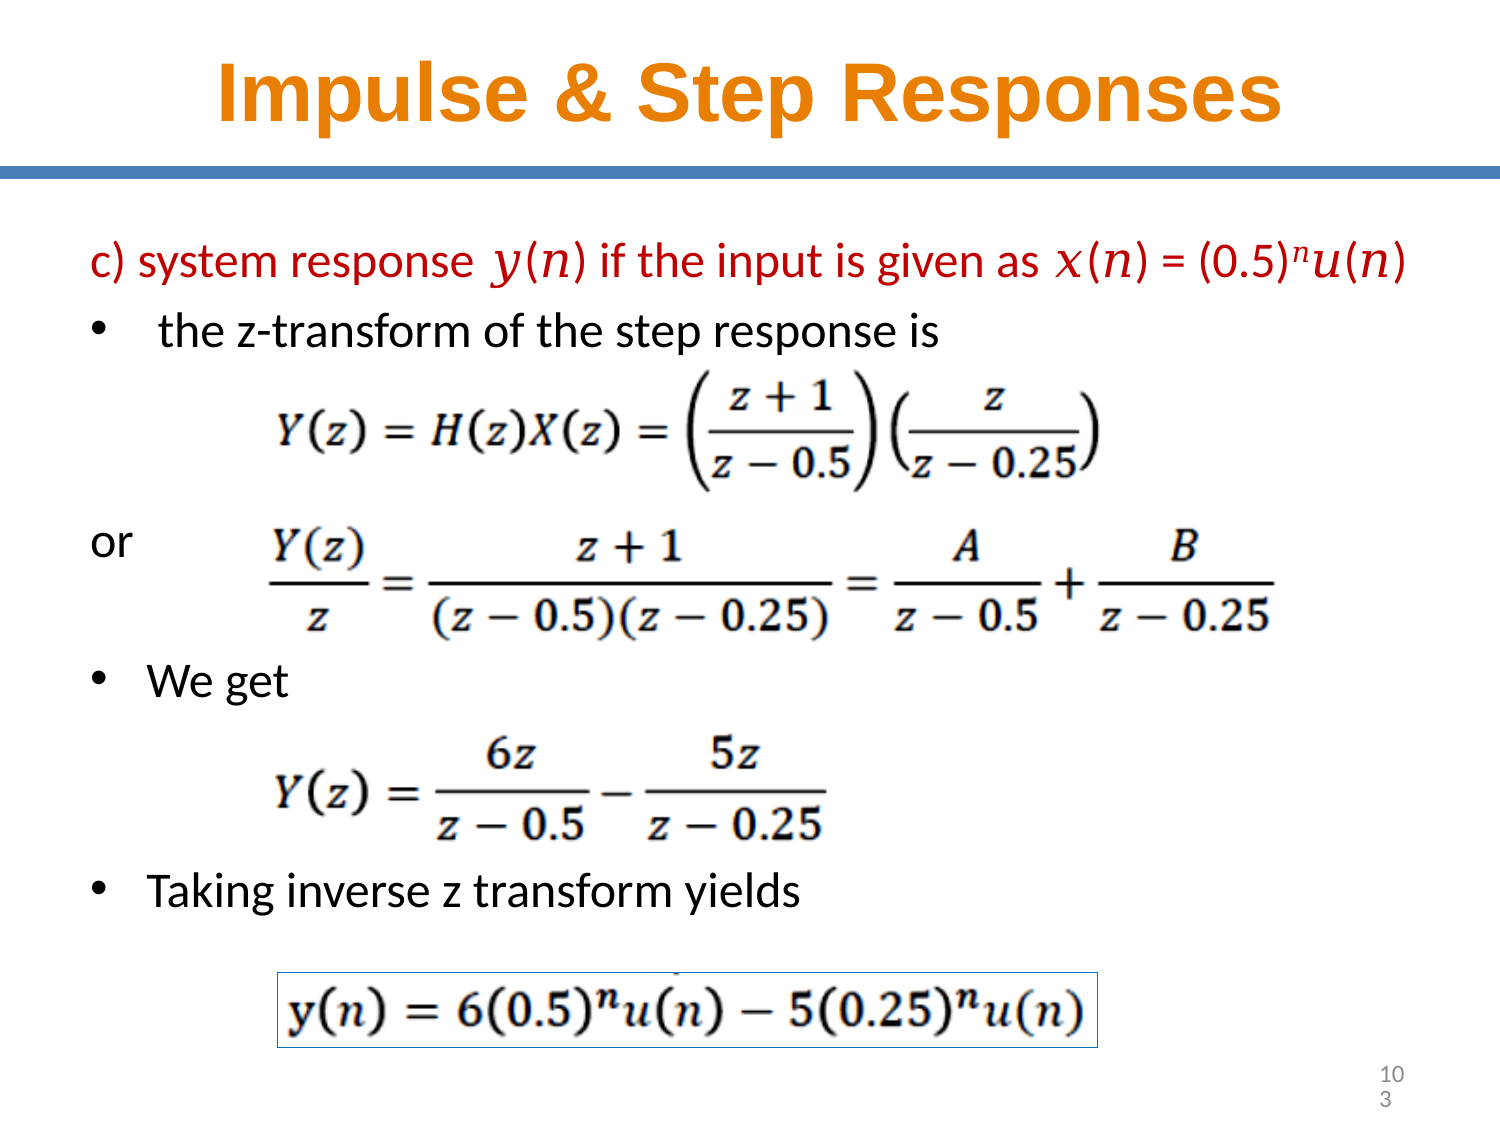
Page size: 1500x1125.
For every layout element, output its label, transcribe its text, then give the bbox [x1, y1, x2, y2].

title Impulse & Step Responses [75, 30, 1425, 161]
picture [277, 972, 1098, 1048]
picture [265, 361, 1127, 497]
list c) system response 𝑦(𝑛) if the input is given as 𝑥(𝑛) = (0.5)𝑛𝑢(𝑛) the z-transform of the step response is or We get Taking inverse z transform yields [75, 219, 1425, 1083]
slide_number 103 [1364, 1042, 1425, 1103]
picture [265, 717, 855, 853]
picture [253, 514, 1306, 651]
